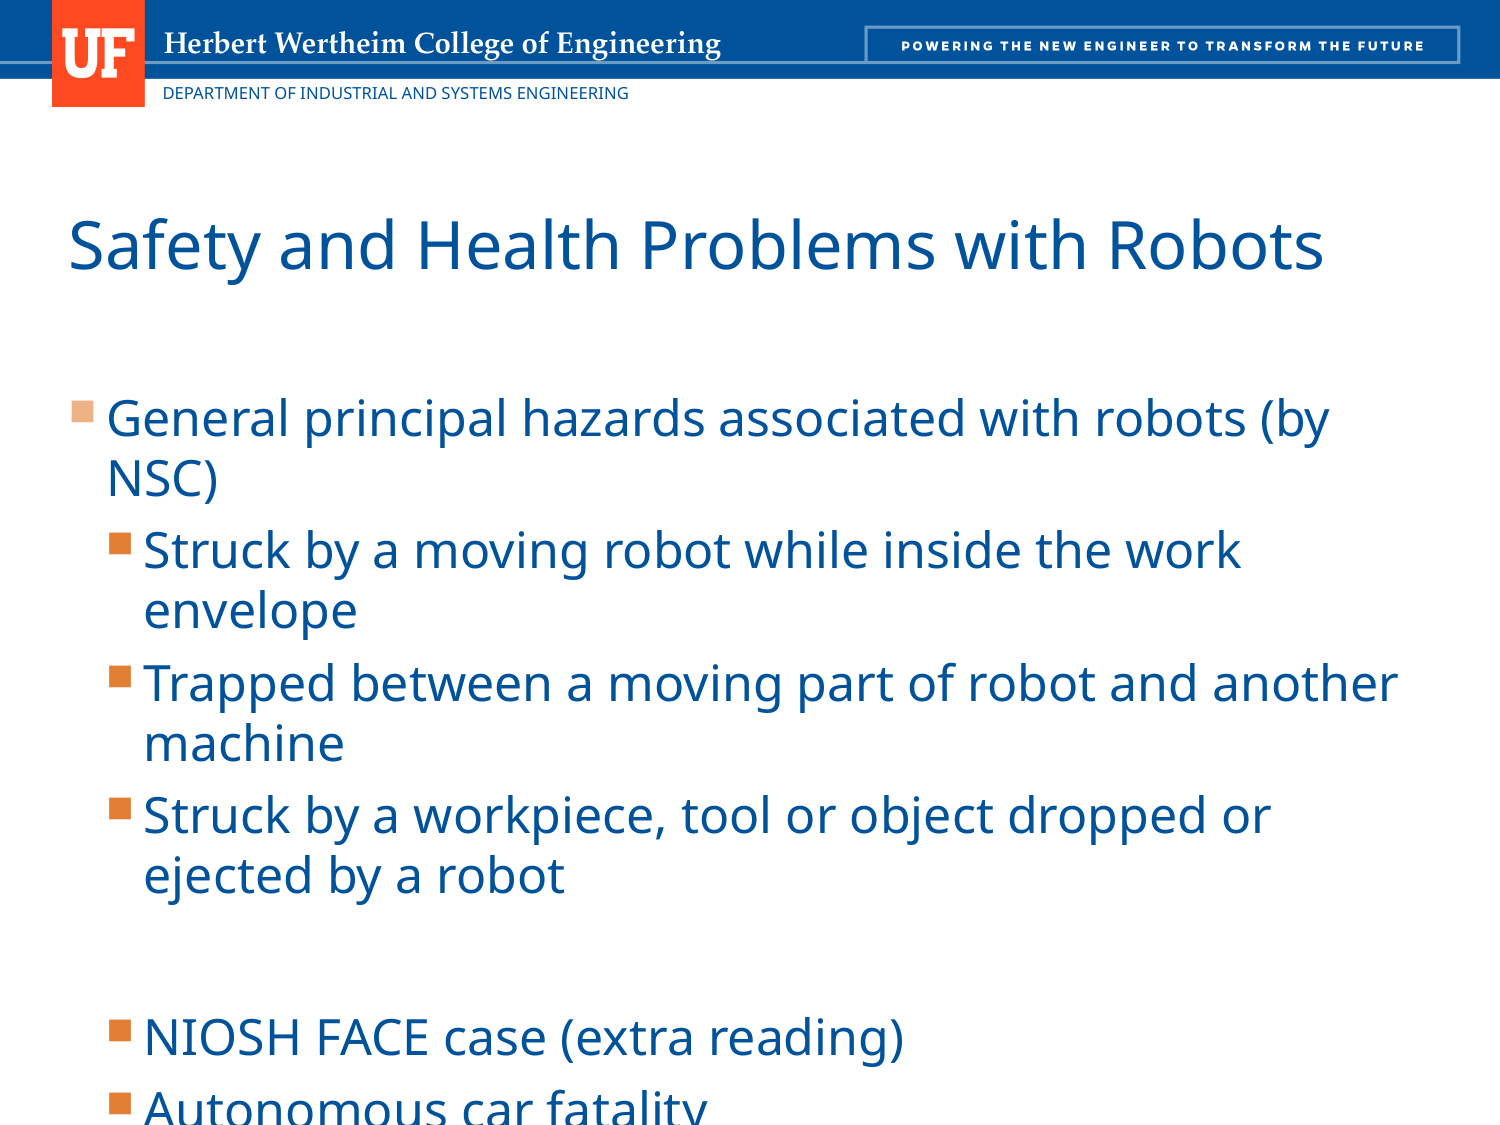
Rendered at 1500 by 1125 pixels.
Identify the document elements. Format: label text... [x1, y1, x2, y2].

picture [0, 0, 1500, 107]
title Safety and Health Problems with Robots [53, 195, 1418, 378]
list General principal hazards associated with robots (by NSC) Struck by a moving robot while inside the work envelope Trapped between a moving part of robot and another machine Struck by a workpiece, tool or object dropped or ejected by a robot NIOSH FACE case (extra reading) Autonomous car fatality [53, 378, 1450, 1102]
